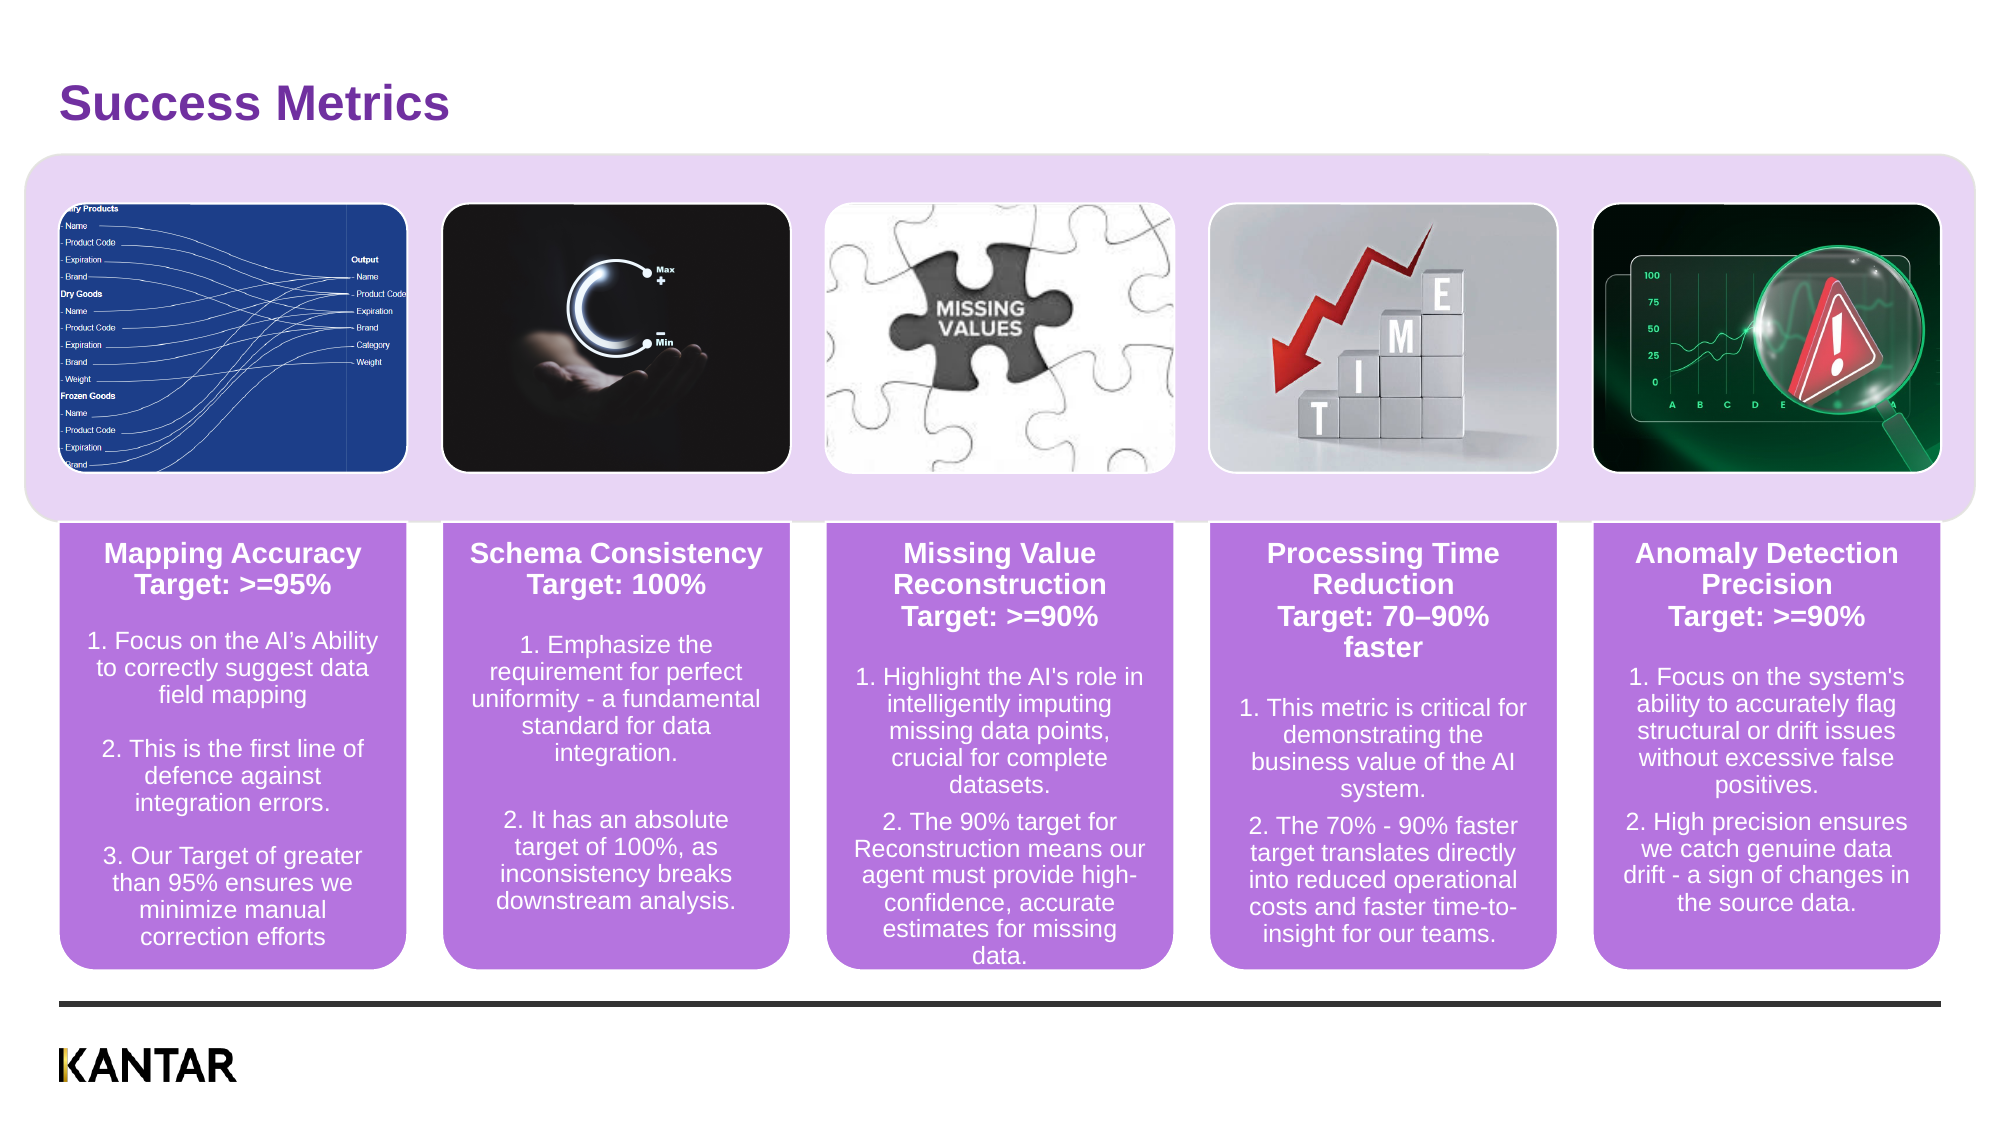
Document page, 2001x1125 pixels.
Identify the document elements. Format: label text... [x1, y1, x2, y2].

picture [59, 1048, 237, 1082]
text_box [0, 154, 2000, 971]
title Success Metrics [59, 70, 1941, 137]
